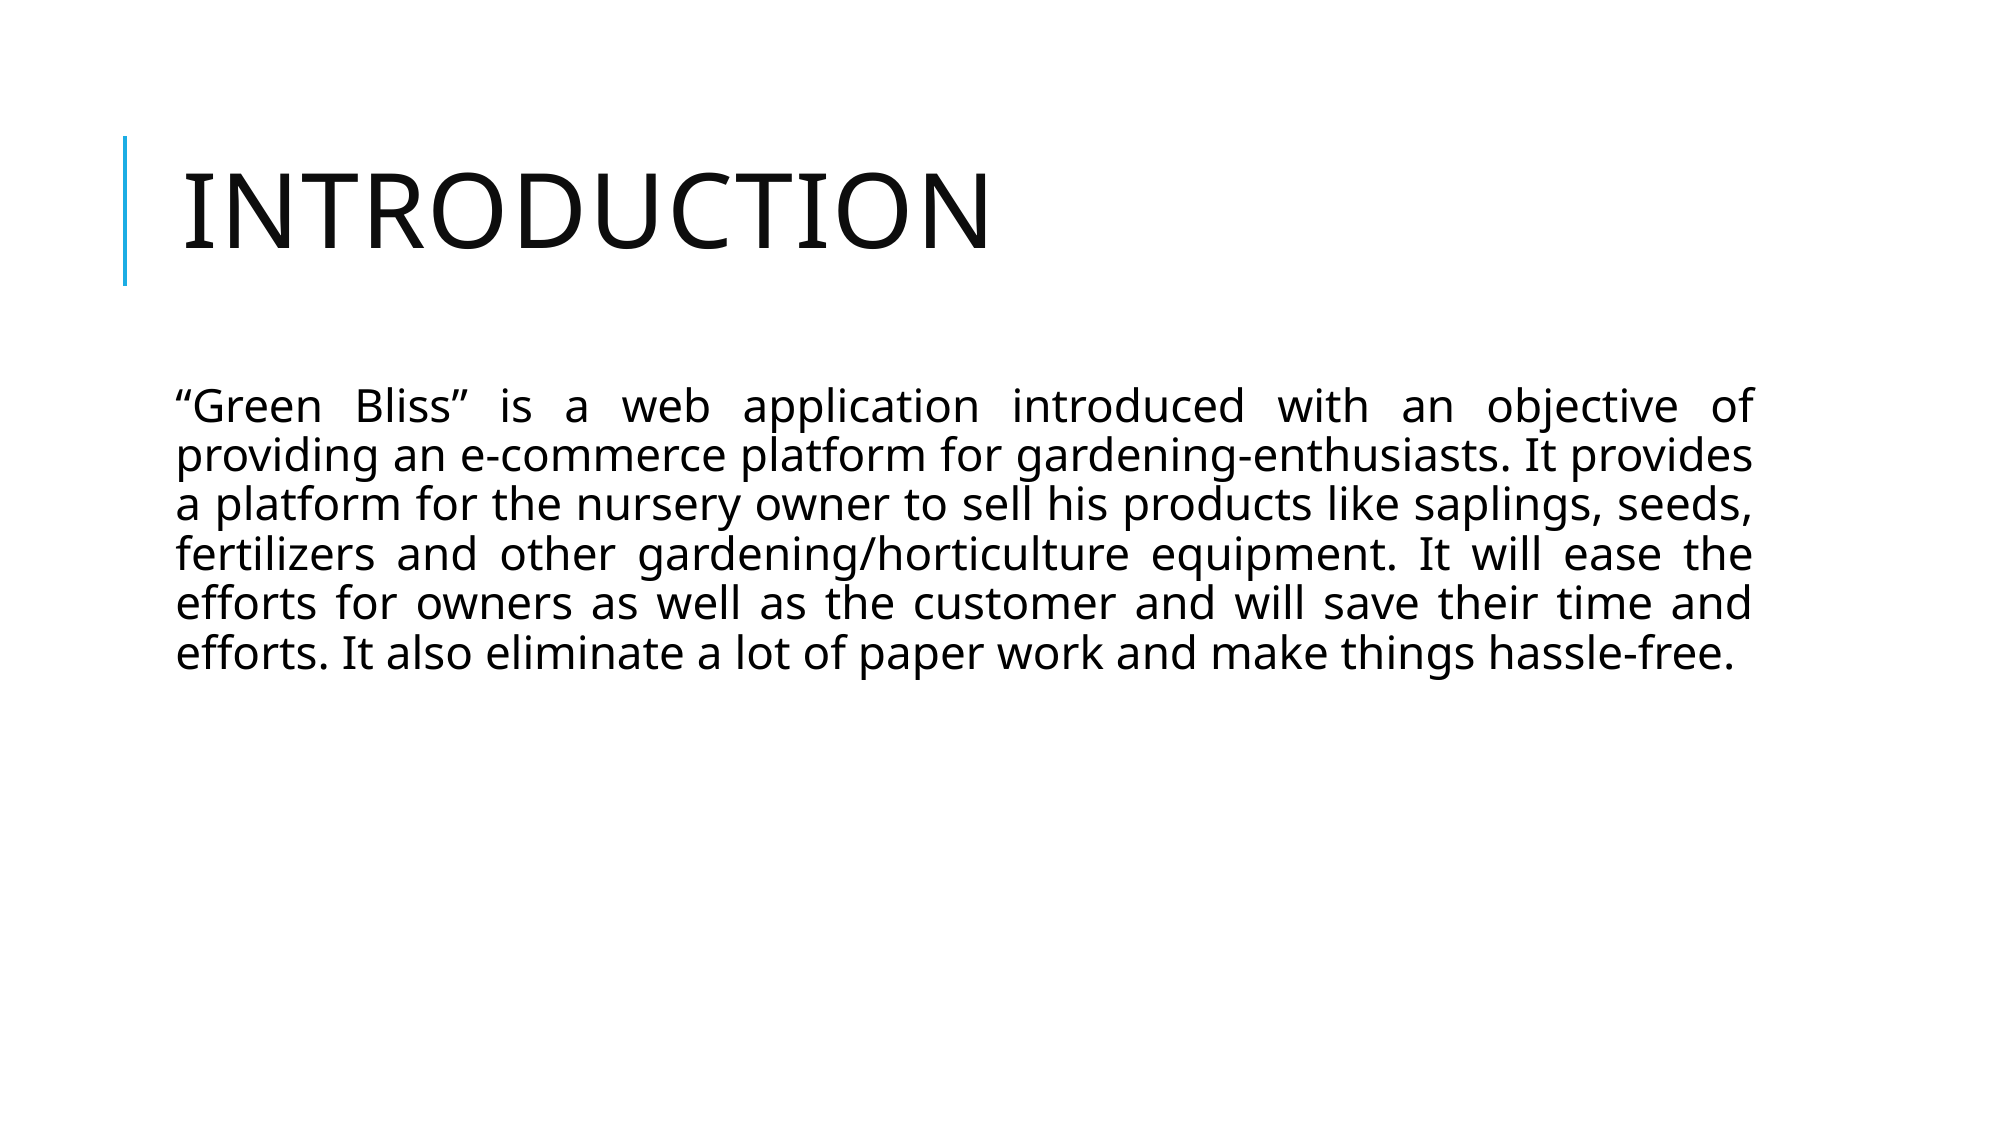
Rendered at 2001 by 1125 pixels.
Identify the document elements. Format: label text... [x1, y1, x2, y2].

title Introduction [168, 96, 1763, 342]
list “Green Bliss” is a web application introduced with an objective of providing an e-commerce platform for gardening-enthusiasts. It provides a platform for the nursery owner to sell his products like saplings, seeds, fertilizers and other gardening/horticulture equipment. It will ease the efforts for owners as well as the customer and will save their time and efforts. It also eliminate a lot of paper work and make things hassle-free. [168, 375, 1763, 1035]
